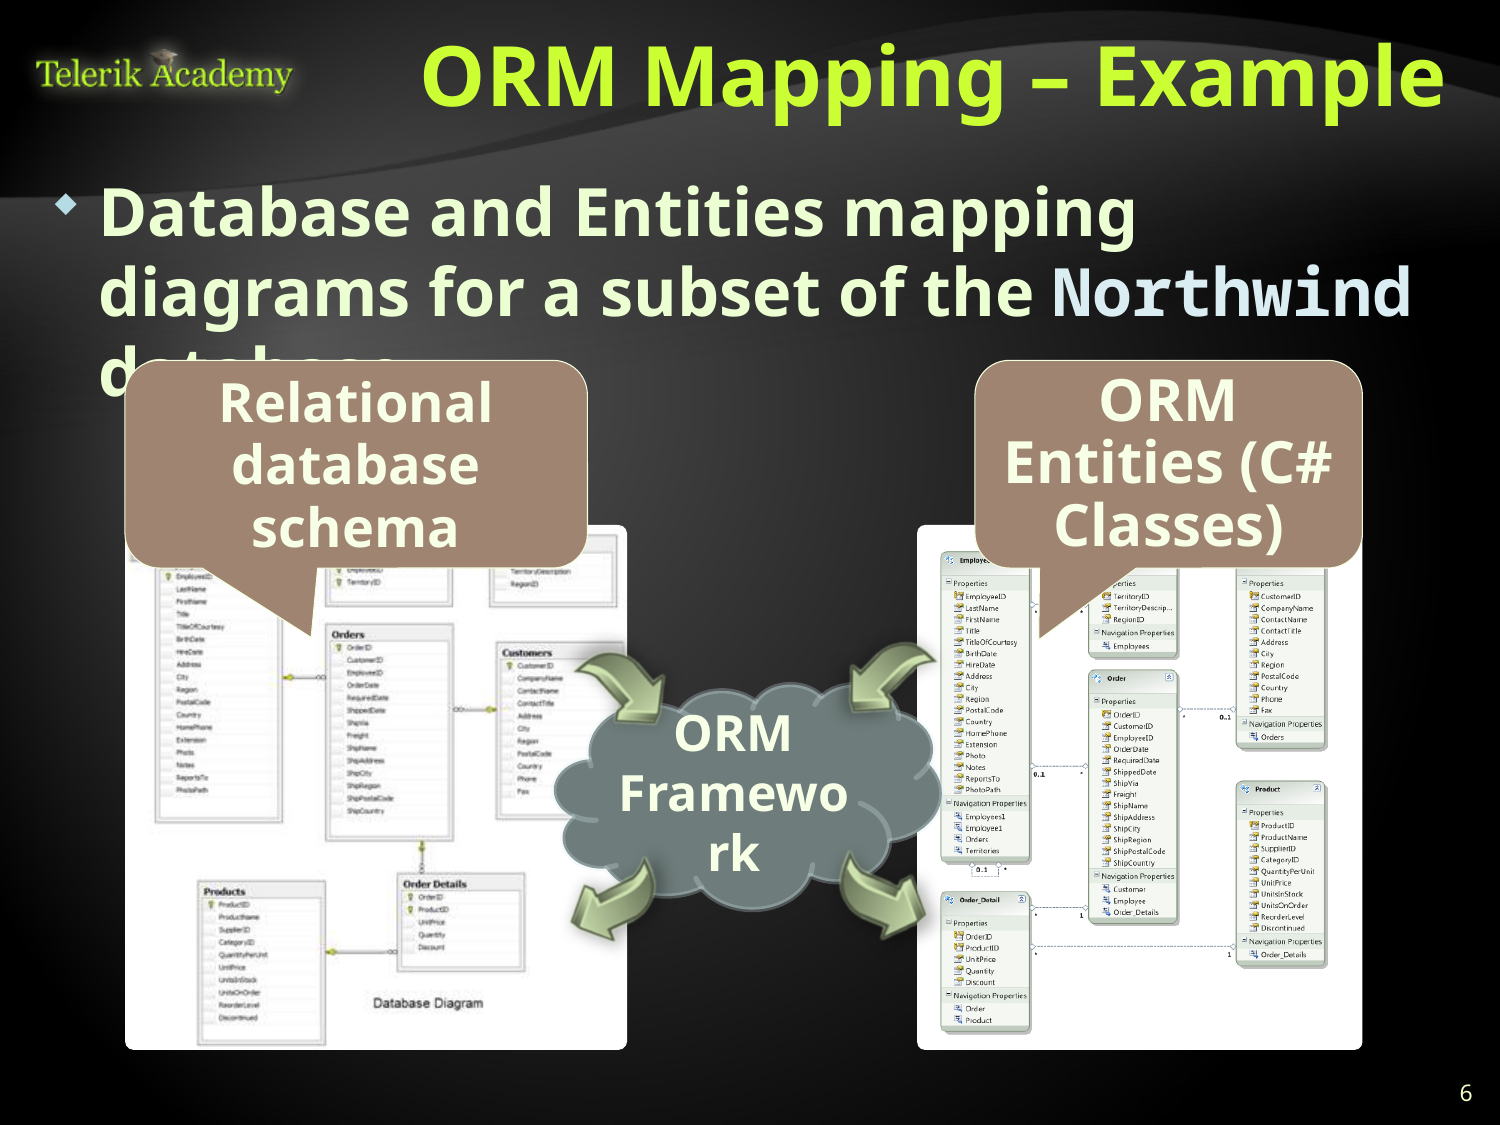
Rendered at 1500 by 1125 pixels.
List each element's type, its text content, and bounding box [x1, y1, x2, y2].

text_box Relational database schema [124, 360, 588, 522]
list Database and Entities mapping diagrams for a subset of the Northwind database [37, 162, 1463, 1100]
title ORM Mapping – Example [300, 12, 1463, 150]
text_box ORM Entities (C# Classes) [974, 360, 1363, 523]
picture [0, 0, 1500, 1125]
slide_number 6 [1412, 1074, 1488, 1113]
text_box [553, 624, 942, 941]
